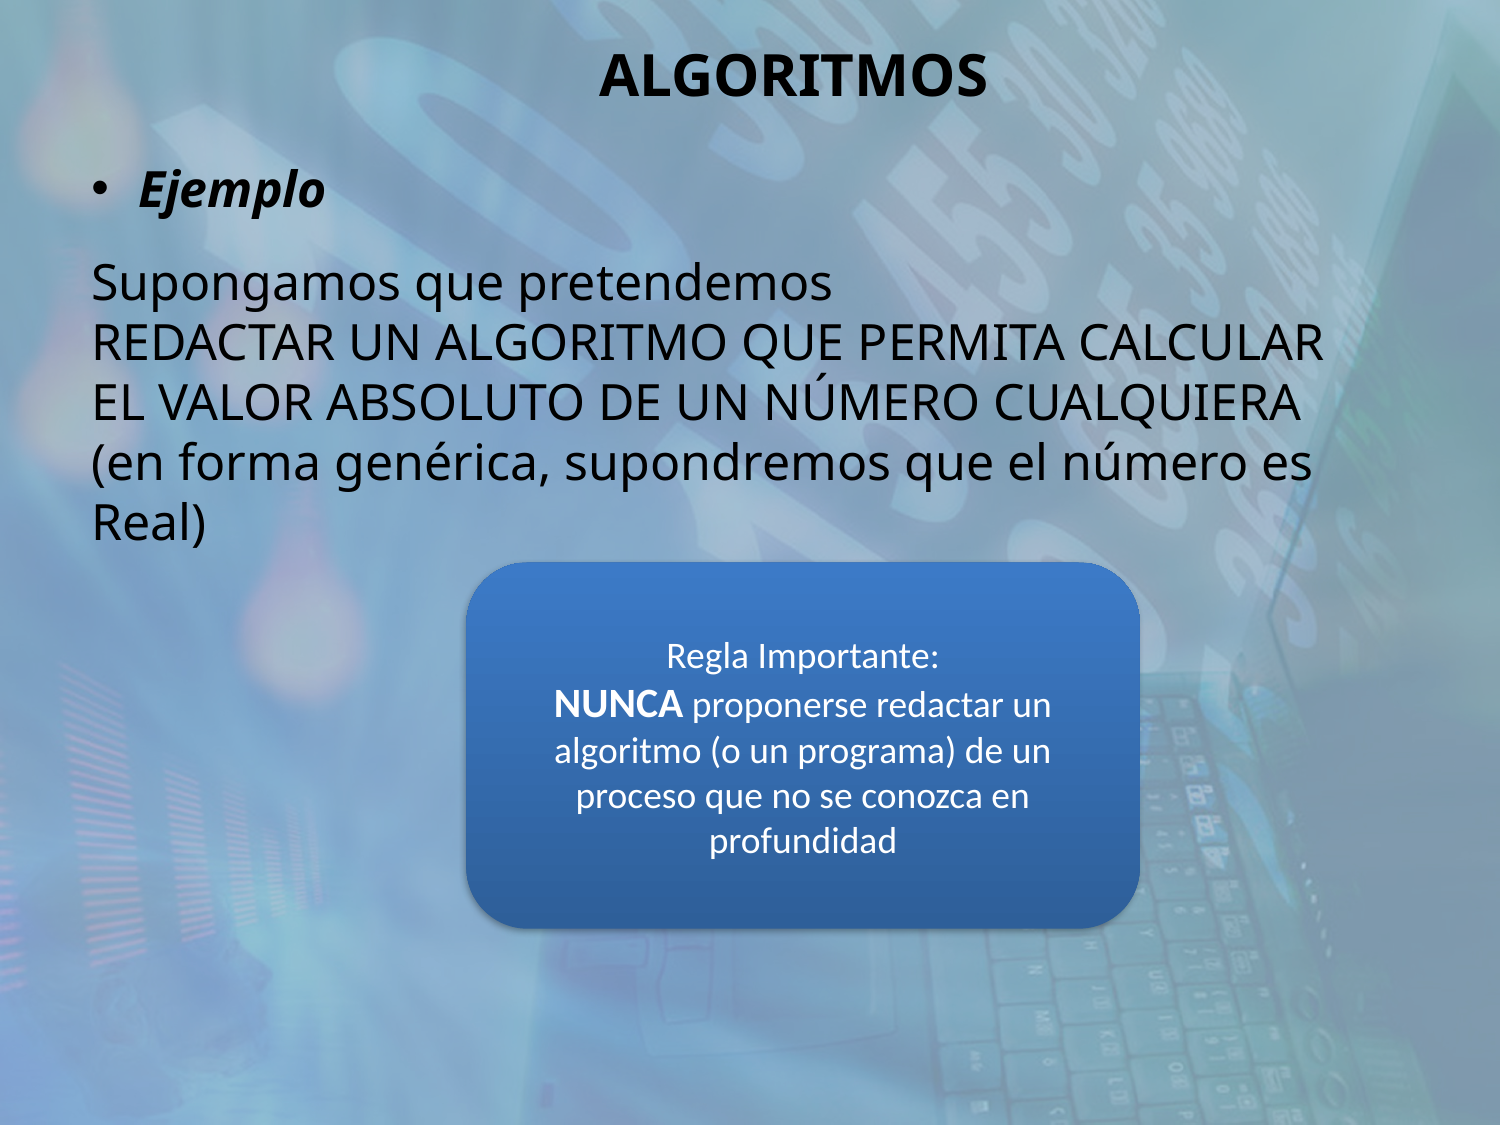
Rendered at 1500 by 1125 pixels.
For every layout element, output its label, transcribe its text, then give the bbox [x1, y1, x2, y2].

text_box Regla Importante: NUNCA proponerse redactar un algoritmo (o un programa) de un proceso que no se conozca en profundidad [466, 562, 1140, 929]
text_box ALGORITMOS [584, 30, 1022, 116]
text_box Ejemplo [76, 149, 1436, 275]
text_box Supongamos que pretendemos REDACTAR UN ALGORITMO QUE PERMITA CALCULAR EL VALOR ABSOLUTO DE UN NÚMERO CUALQUIERA (en forma genérica, supondremos que el número es Real) [76, 243, 1365, 559]
